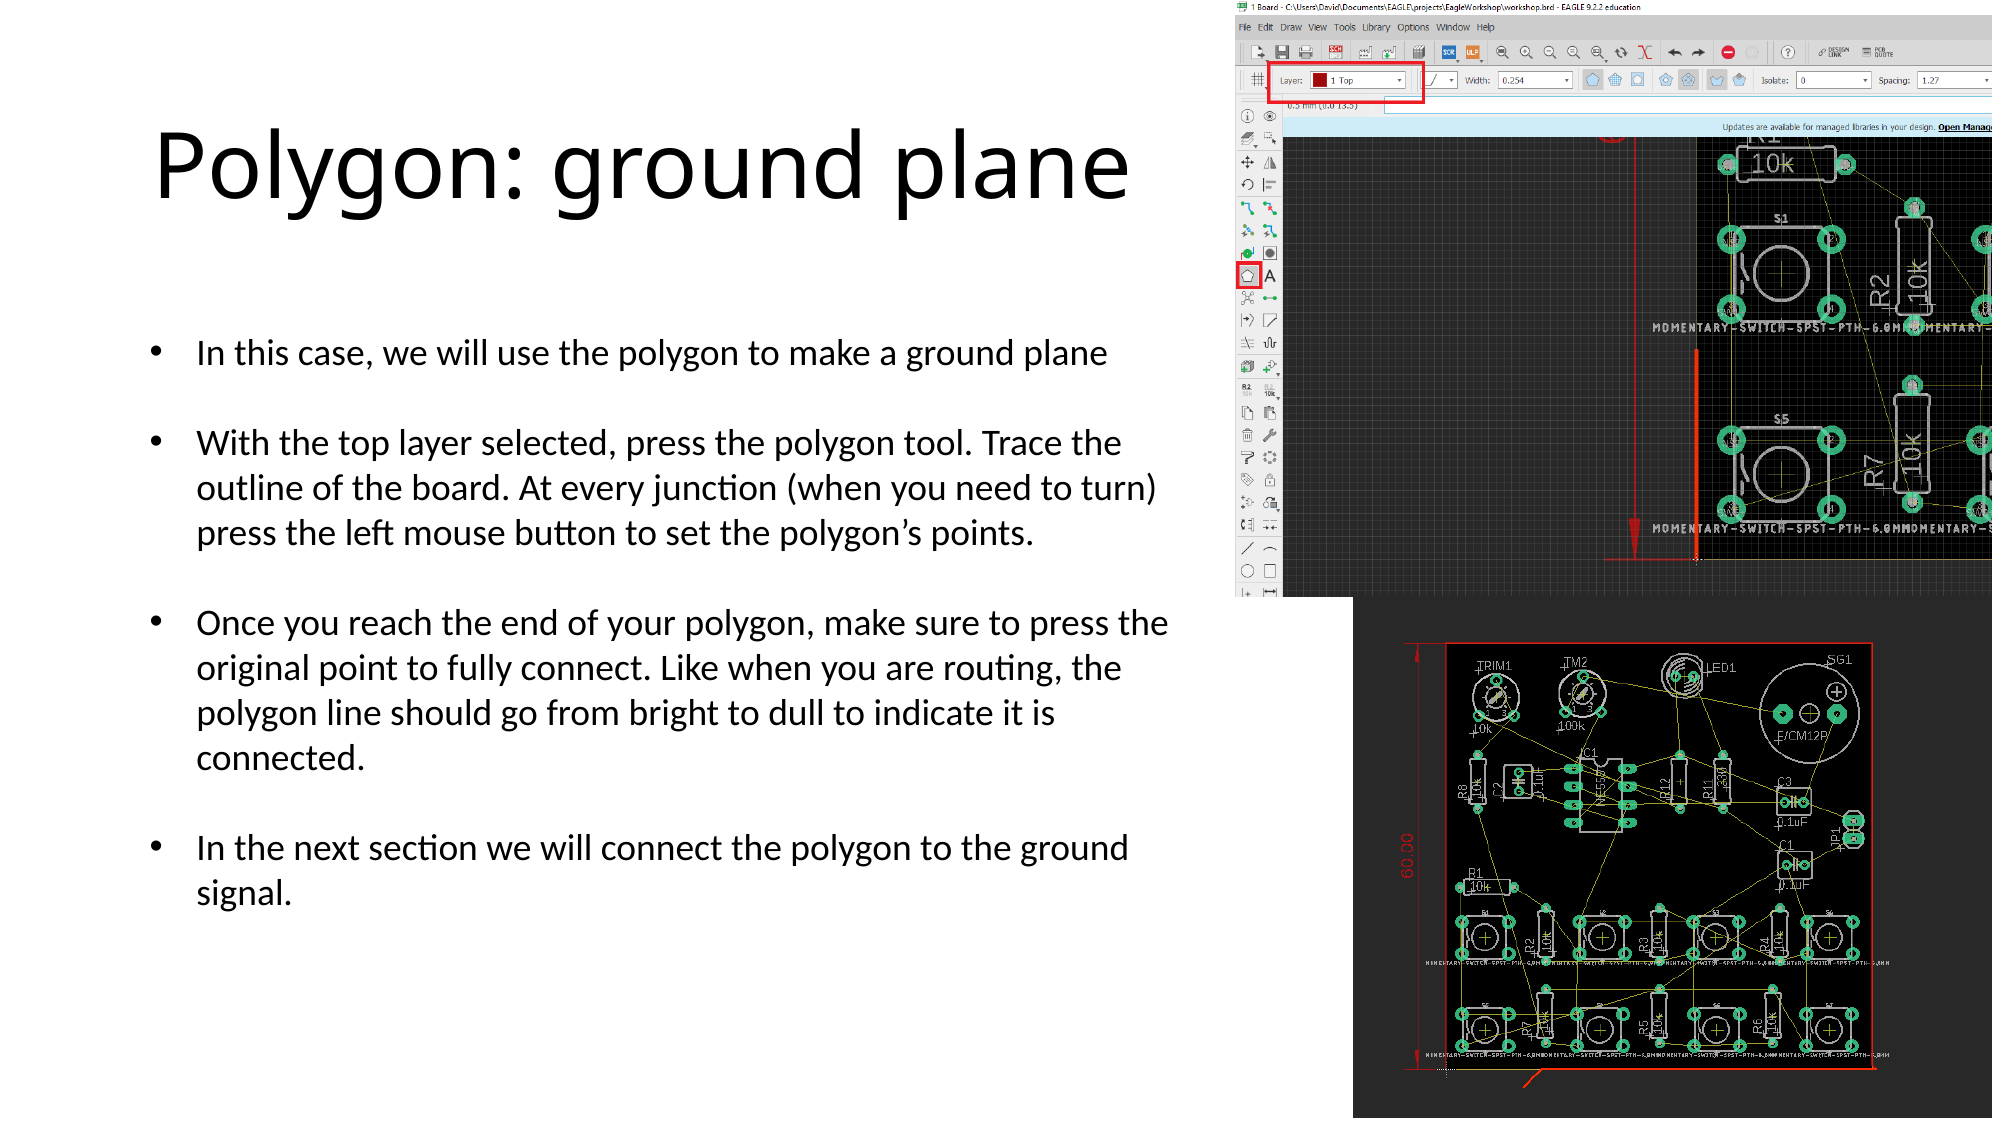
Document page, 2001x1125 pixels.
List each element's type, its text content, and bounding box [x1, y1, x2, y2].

title Polygon: ground plane [137, 59, 1234, 278]
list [1234, 0, 1992, 597]
picture [1352, 596, 1992, 1118]
text_box In this case, we will use the polygon to make a ground plane With the top layer selected, press the polygon tool. Trace the outline of the board. At every junction (when you need to turn) press the left mouse button to set the polygon’s points. Once you reach the end of your polygon, make sure to press the original point to fully connect. Like when you are routing, the polygon line should go from bright to dull to indicate it is connected. In the next section we will connect the polygon to the ground signal. [134, 320, 1222, 921]
